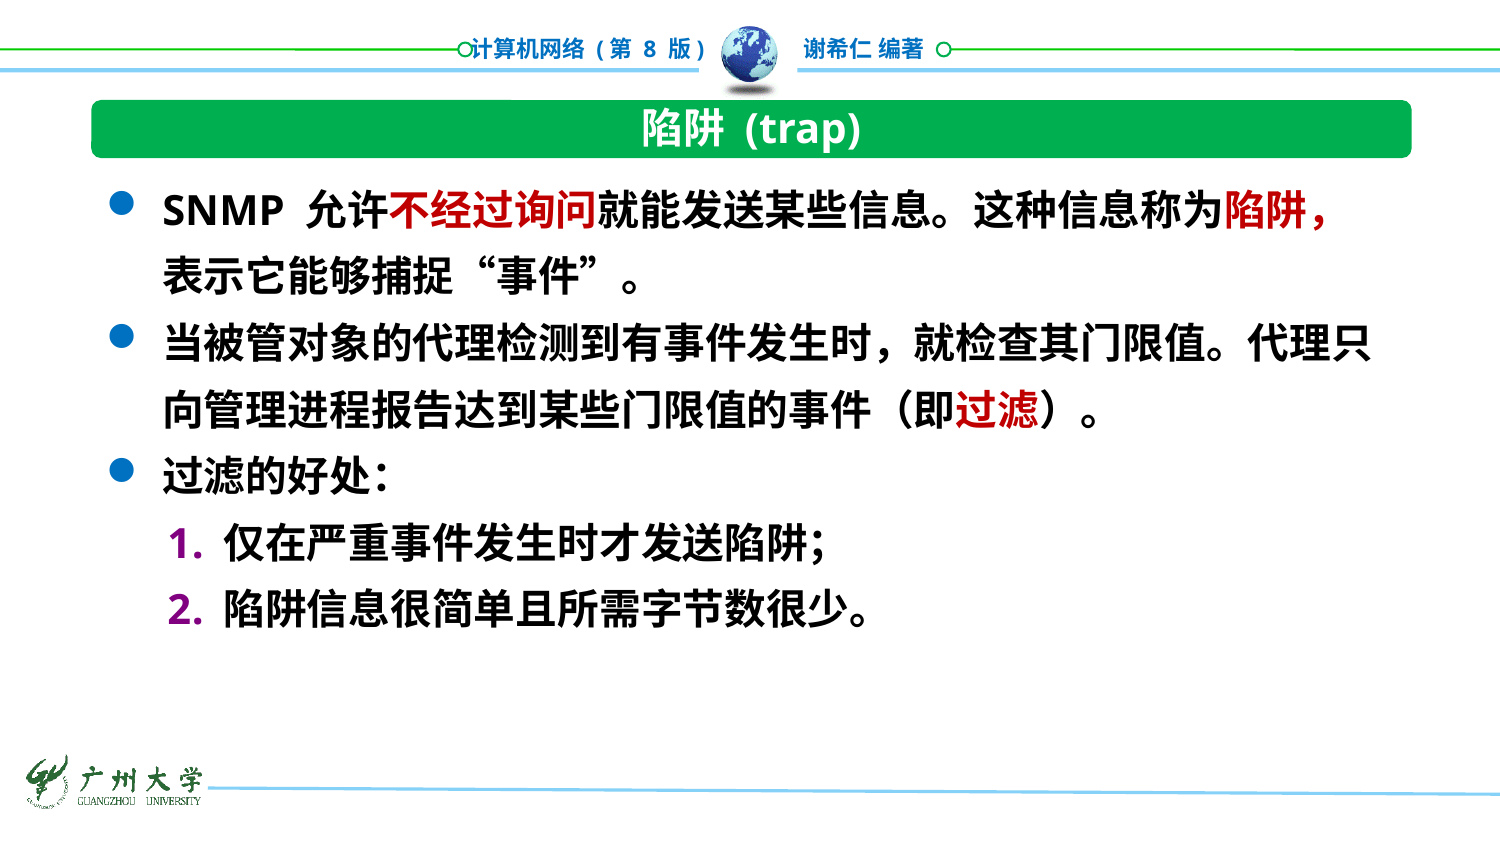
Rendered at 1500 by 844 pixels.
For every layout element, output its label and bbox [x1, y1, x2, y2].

text_box [91, 94, 1412, 641]
picture [26, 754, 202, 809]
picture [719, 24, 779, 94]
